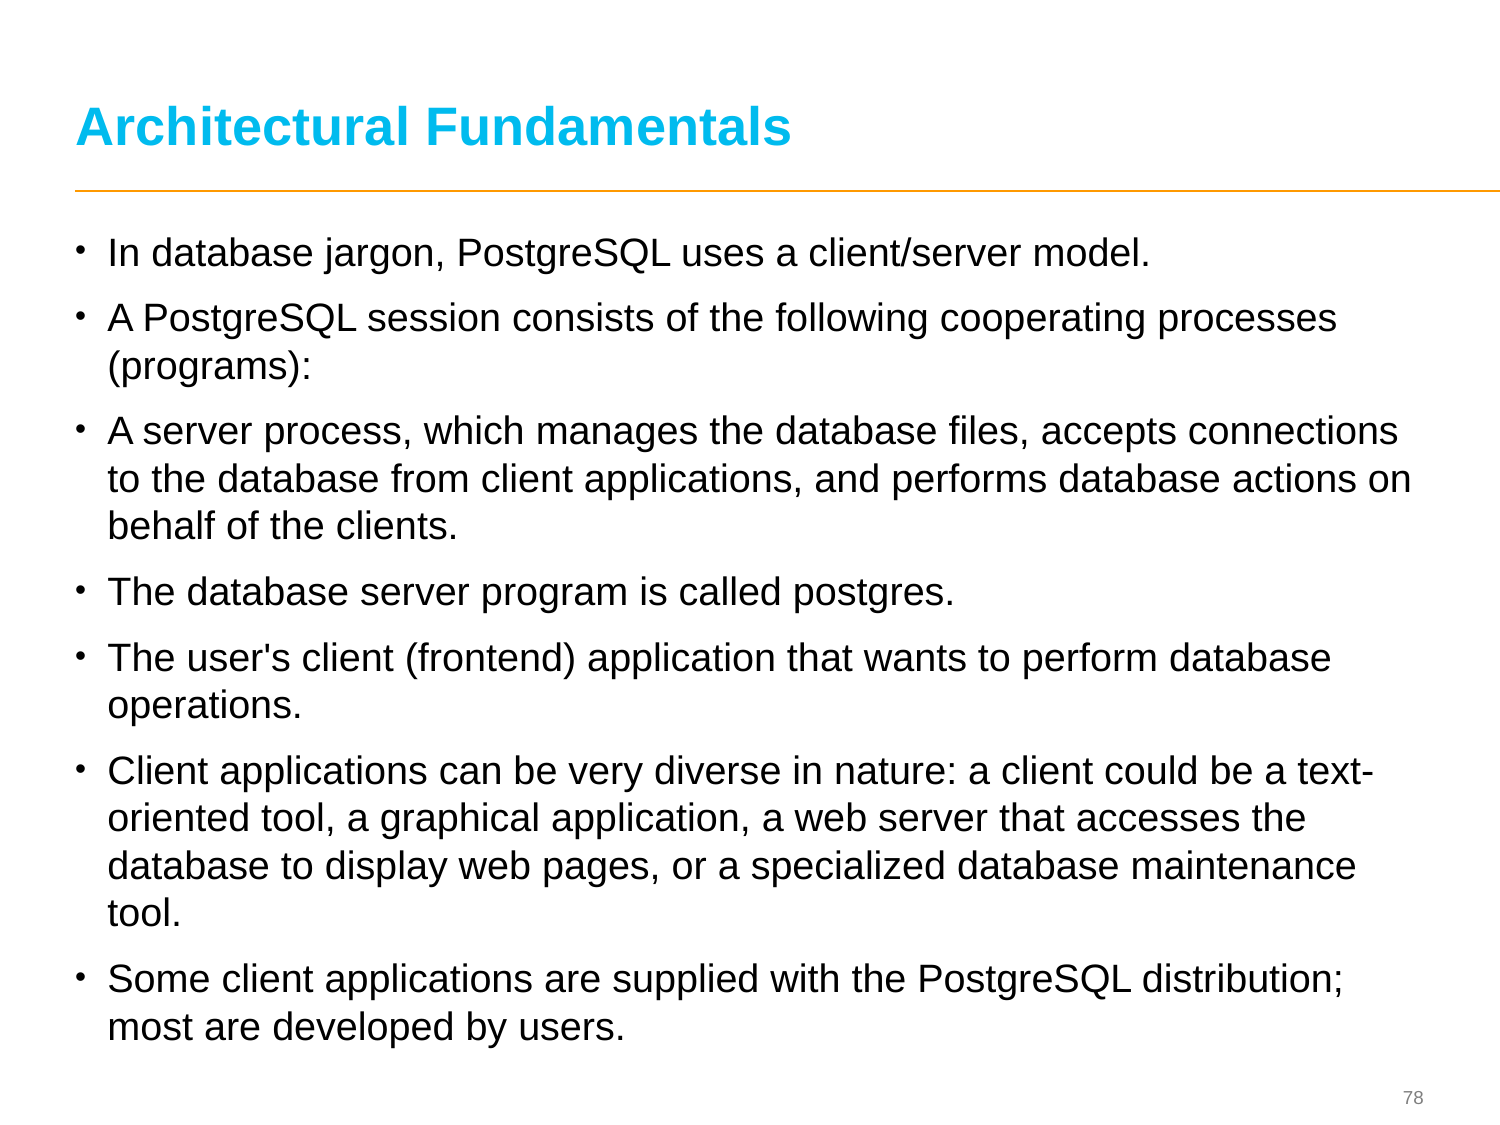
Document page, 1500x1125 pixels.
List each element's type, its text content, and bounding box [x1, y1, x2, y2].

title Architectural Fundamentals [75, 27, 1422, 157]
list In database jargon, PostgreSQL uses a client/server model. A PostgreSQL session consists of the following cooperating processes (programs): A server process, which manages the database files, accepts connections to the database from client applications, and performs database actions on behalf of the clients. The database server program is called postgres. The user's client (frontend) application that wants to perform database operations. Client applications can be very diverse in nature: a client could be a text-oriented tool, a graphical application, a web server that accesses the database to display web pages, or a specialized database maintenance tool. Some client applications are supplied with the PostgreSQL distribution; most are developed by users. [75, 226, 1425, 1054]
